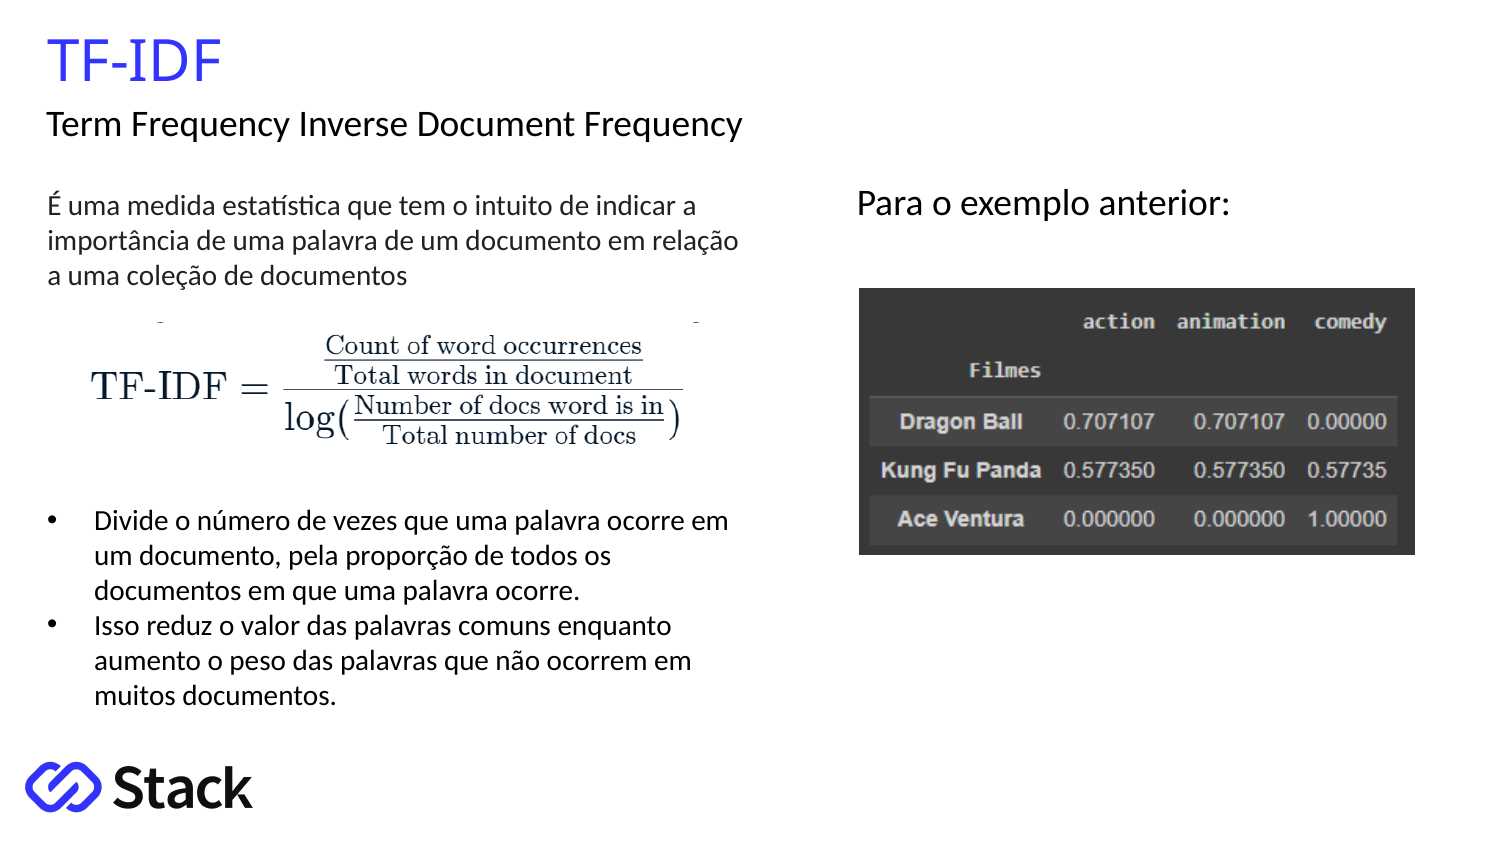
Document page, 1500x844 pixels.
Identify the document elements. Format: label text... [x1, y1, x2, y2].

text_box Para o exemplo anterior: [842, 170, 1389, 230]
text_box Term Frequency Inverse Document Frequency [31, 92, 876, 152]
text_box Divide o número de vezes que uma palavra ocorre em um documento, pela proporção de todos os documentos em que uma palavra ocorre. Isso reduz o valor das palavras comuns enquanto aumento o peso das palavras que não ocorrem em muitos documentos. [32, 494, 750, 719]
picture [9, 657, 269, 844]
text_box É uma medida estatística que tem o intuito de indicar a importância de uma palavra de um documento em relação a uma coleção de documentos [32, 178, 769, 299]
picture [859, 288, 1415, 555]
text_box TF-IDF [32, 8, 1138, 135]
picture [89, 322, 712, 485]
